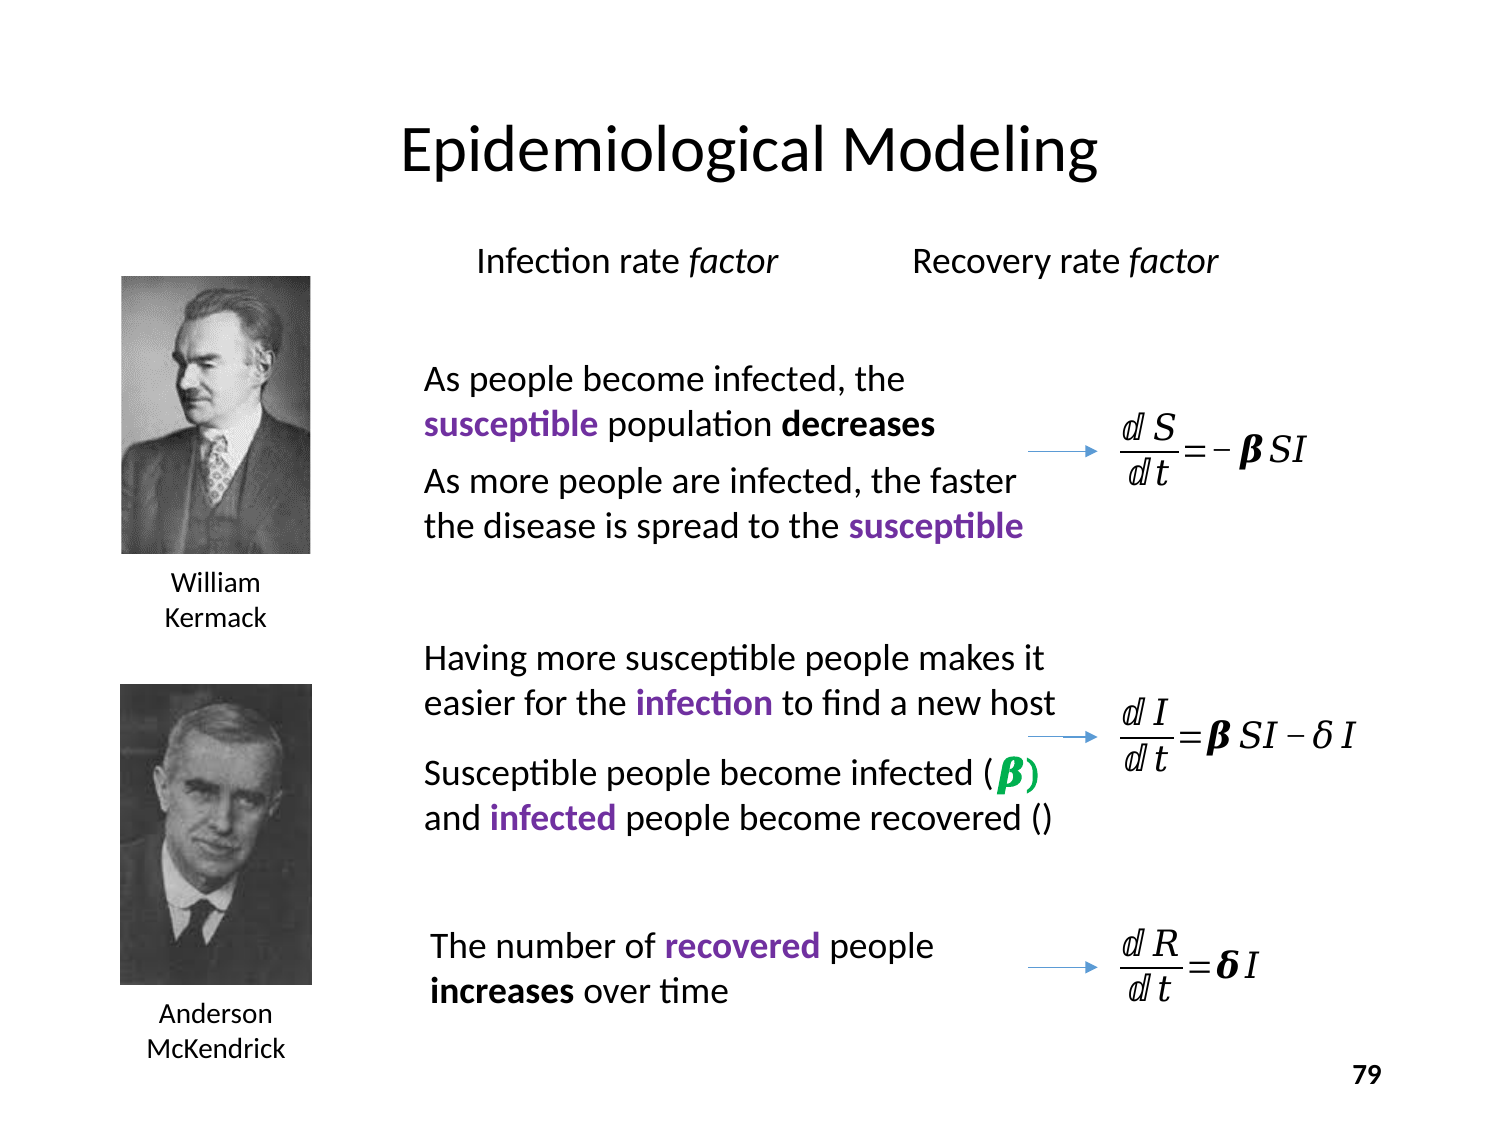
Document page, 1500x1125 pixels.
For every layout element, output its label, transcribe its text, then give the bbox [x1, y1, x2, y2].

text_box The number of recovered people increases over time [415, 914, 1049, 1019]
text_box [120, 684, 312, 1073]
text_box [453, 228, 1296, 290]
text_box As people become infected, the susceptible population decreases As more people are infected, the faster the disease is spread to the susceptible [409, 346, 1049, 554]
slide_number 79 [1059, 1042, 1397, 1103]
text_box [121, 276, 311, 642]
text_box Epidemiological Modeling [103, 59, 1397, 241]
